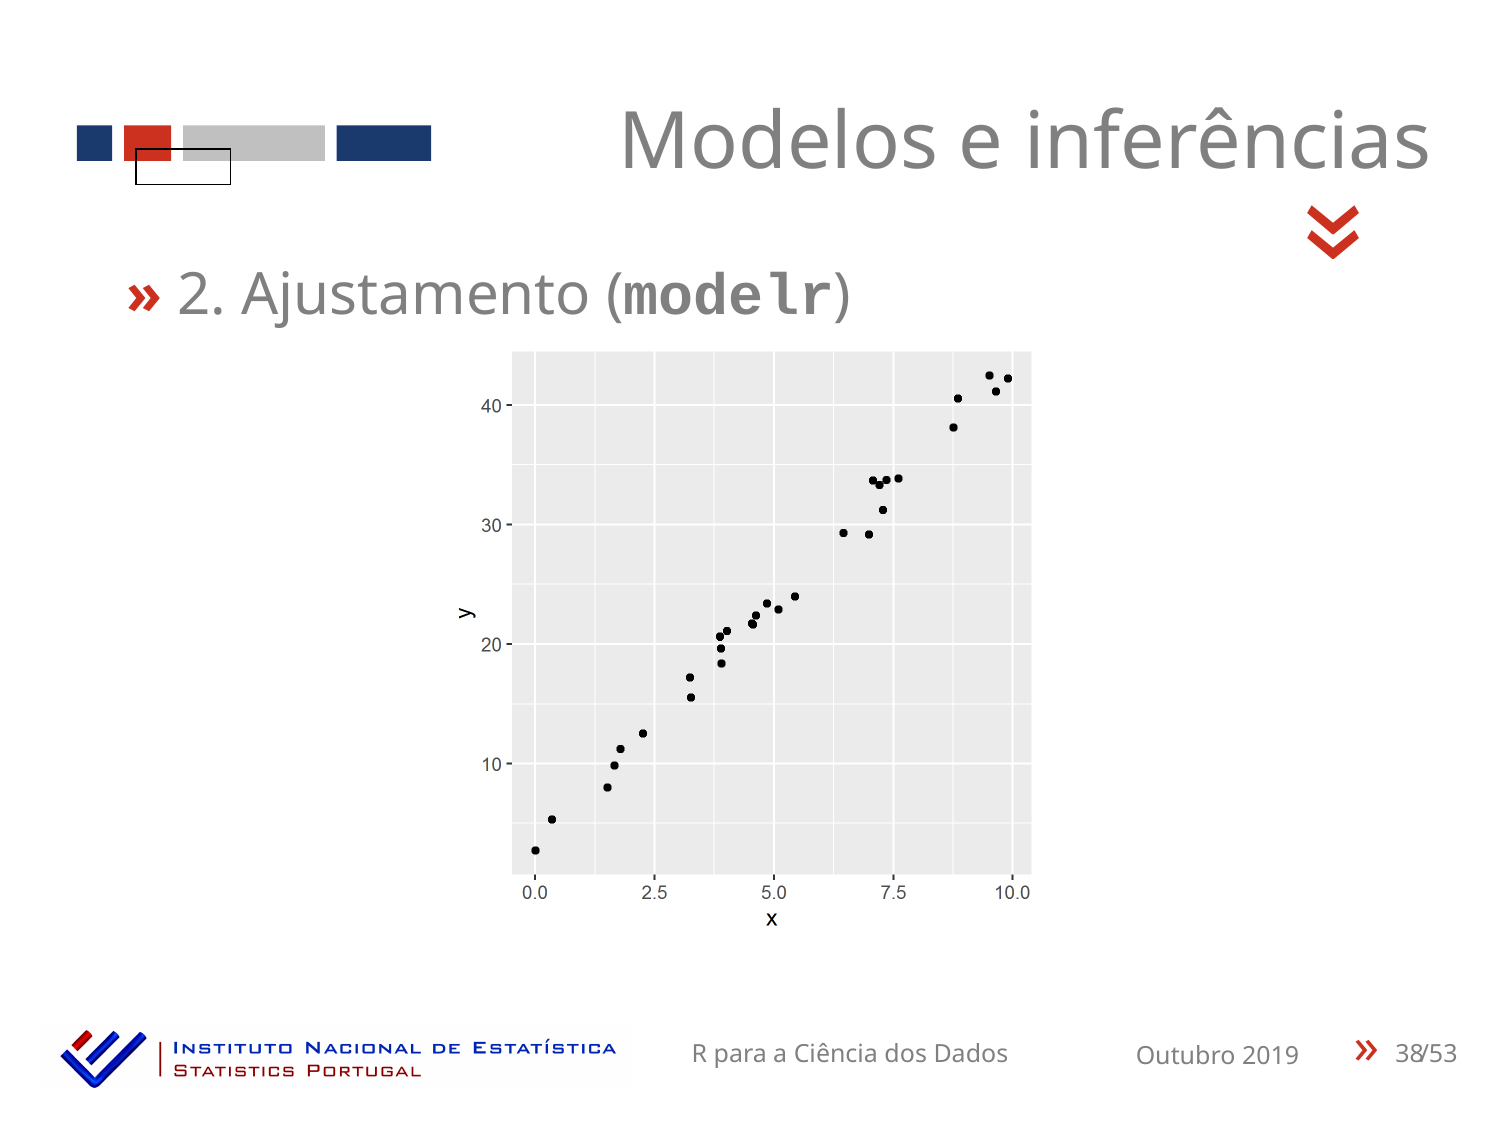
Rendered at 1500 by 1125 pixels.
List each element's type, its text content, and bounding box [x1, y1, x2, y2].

text_box 38 [1380, 1029, 1447, 1075]
picture [442, 340, 1044, 941]
text_box » 2. Ajustamento (modelr) [111, 248, 1376, 334]
picture [41, 1023, 638, 1093]
text_box Modelos e inferências [454, 66, 1447, 207]
text_box « [1234, 207, 1400, 280]
